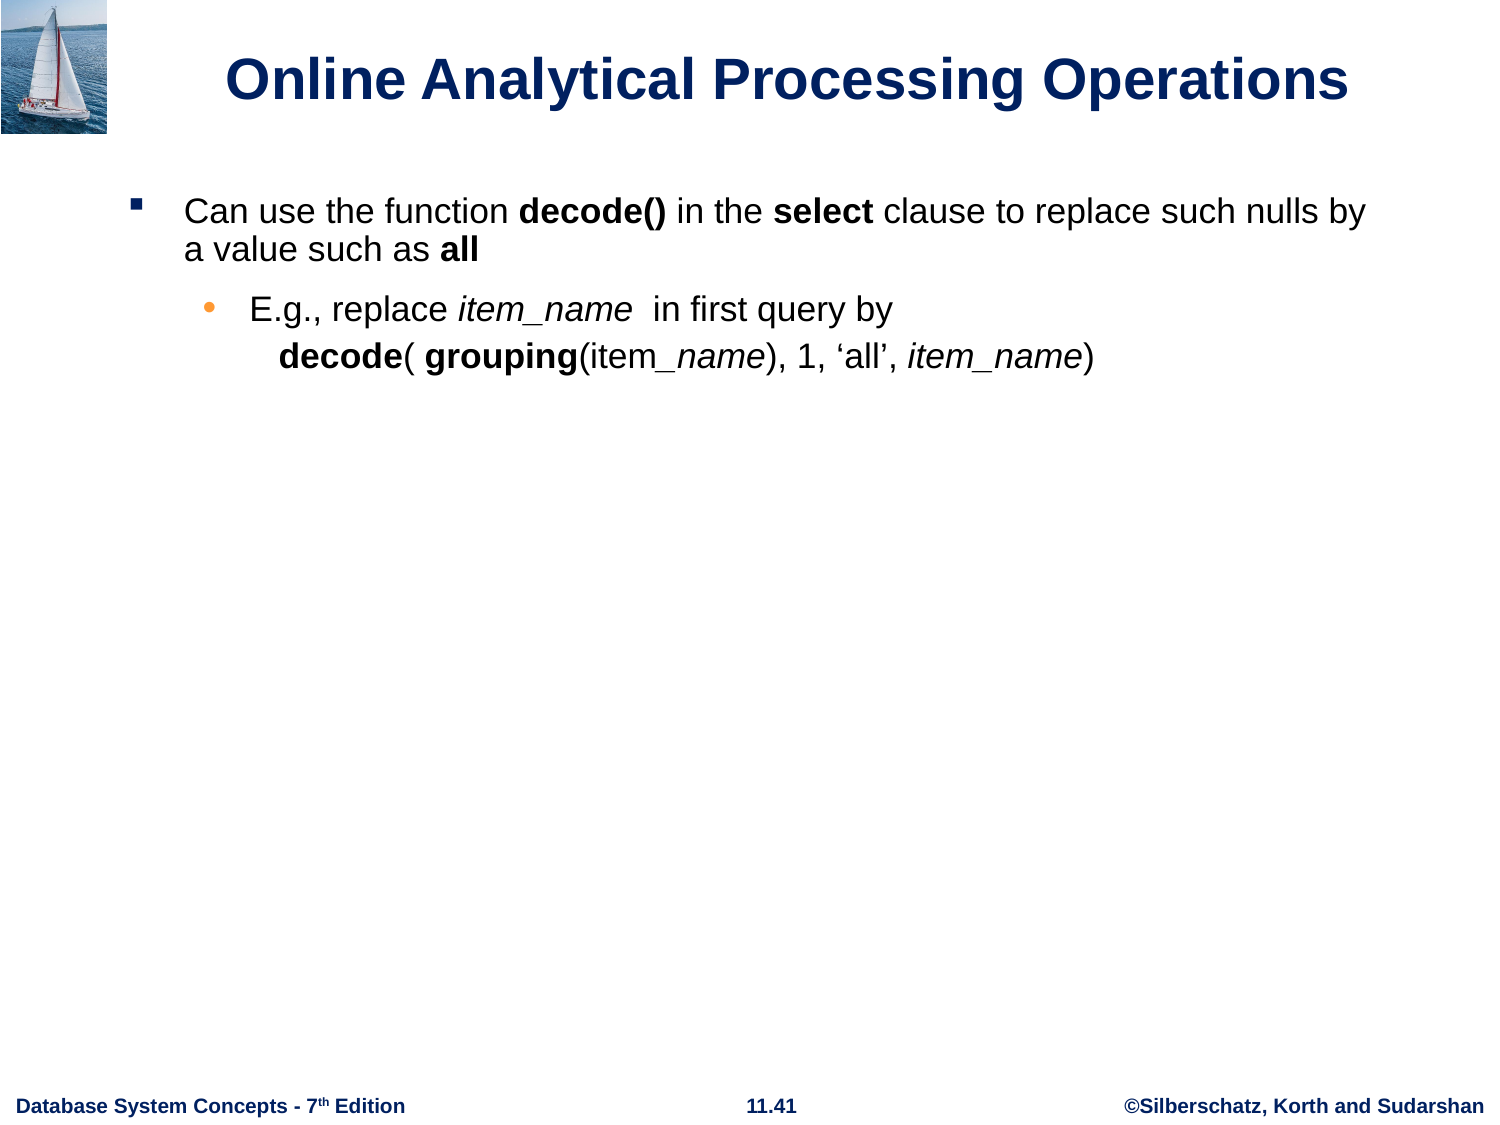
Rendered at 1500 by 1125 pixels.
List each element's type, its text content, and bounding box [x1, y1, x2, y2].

list Can use the function decode() in the select clause to replace such nulls by a value such as all E.g., replace item_name in first query by decode( grouping(item_name), 1, ‘all’, item_name) [112, 185, 1400, 567]
picture [1, 0, 107, 134]
title Online Analytical Processing Operations [125, 18, 1452, 120]
